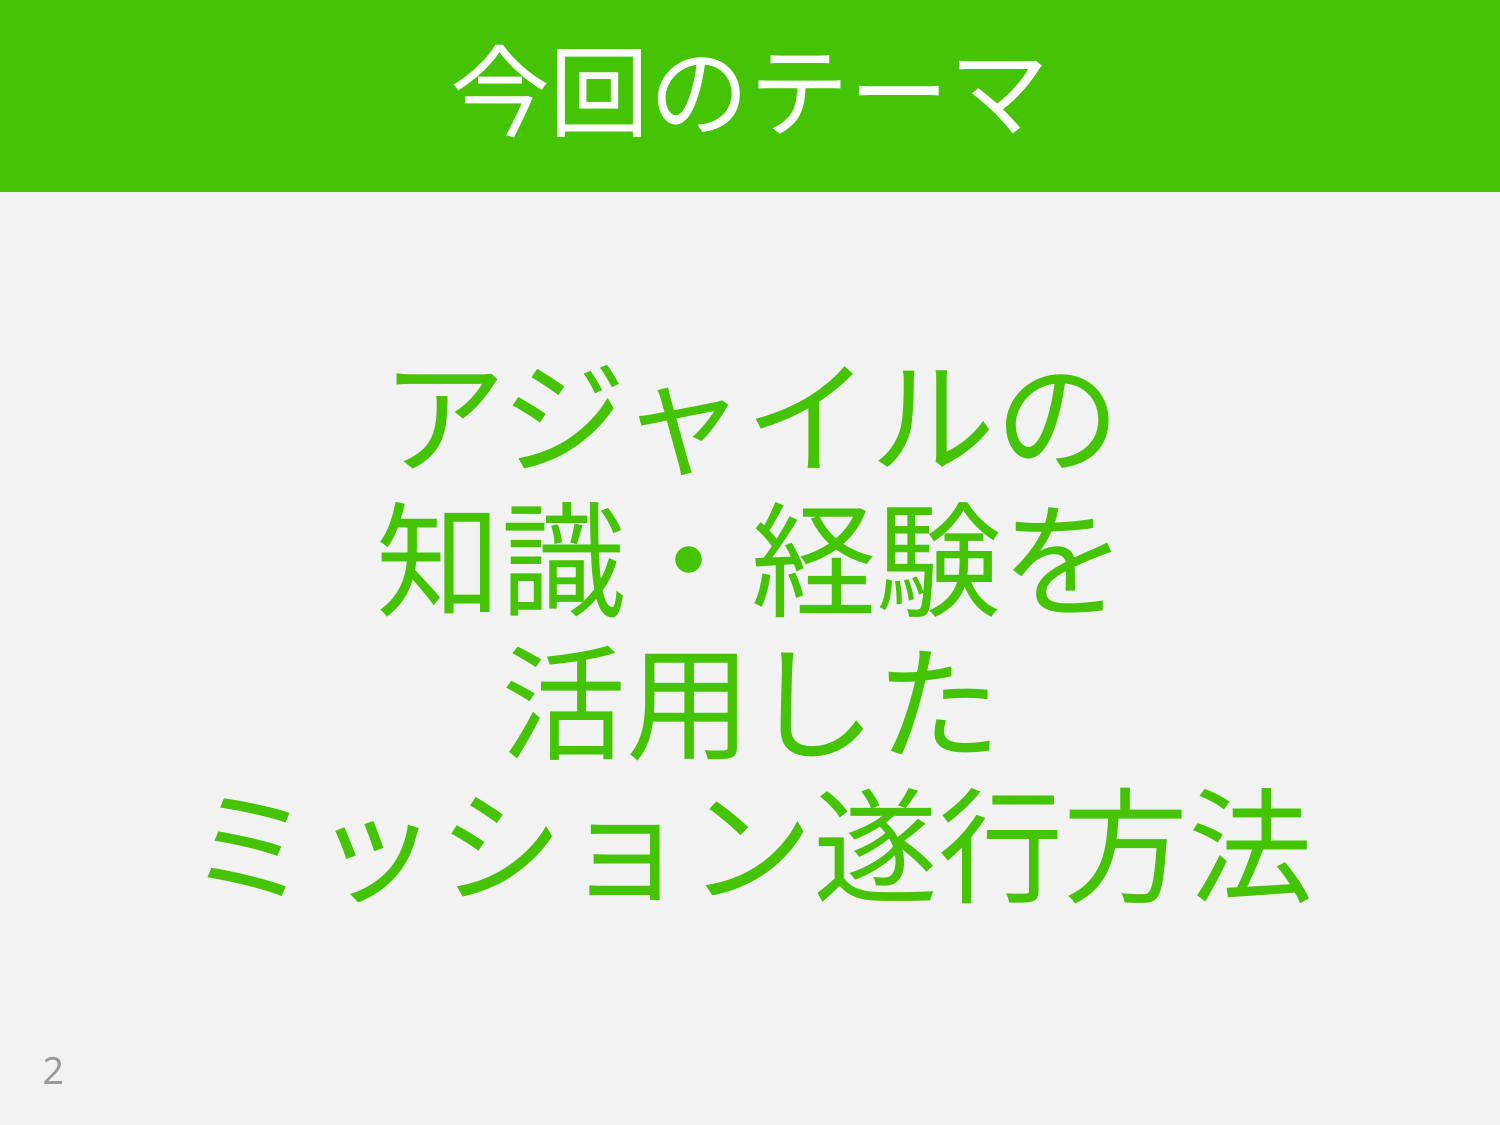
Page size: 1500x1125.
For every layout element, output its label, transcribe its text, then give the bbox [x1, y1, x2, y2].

list アジャイルの 知識・経験を 活用した ミッション遂行方法 [103, 277, 1397, 1000]
title 今回のテーマ [0, 53, 1500, 140]
slide_number 2 [27, 1042, 146, 1102]
